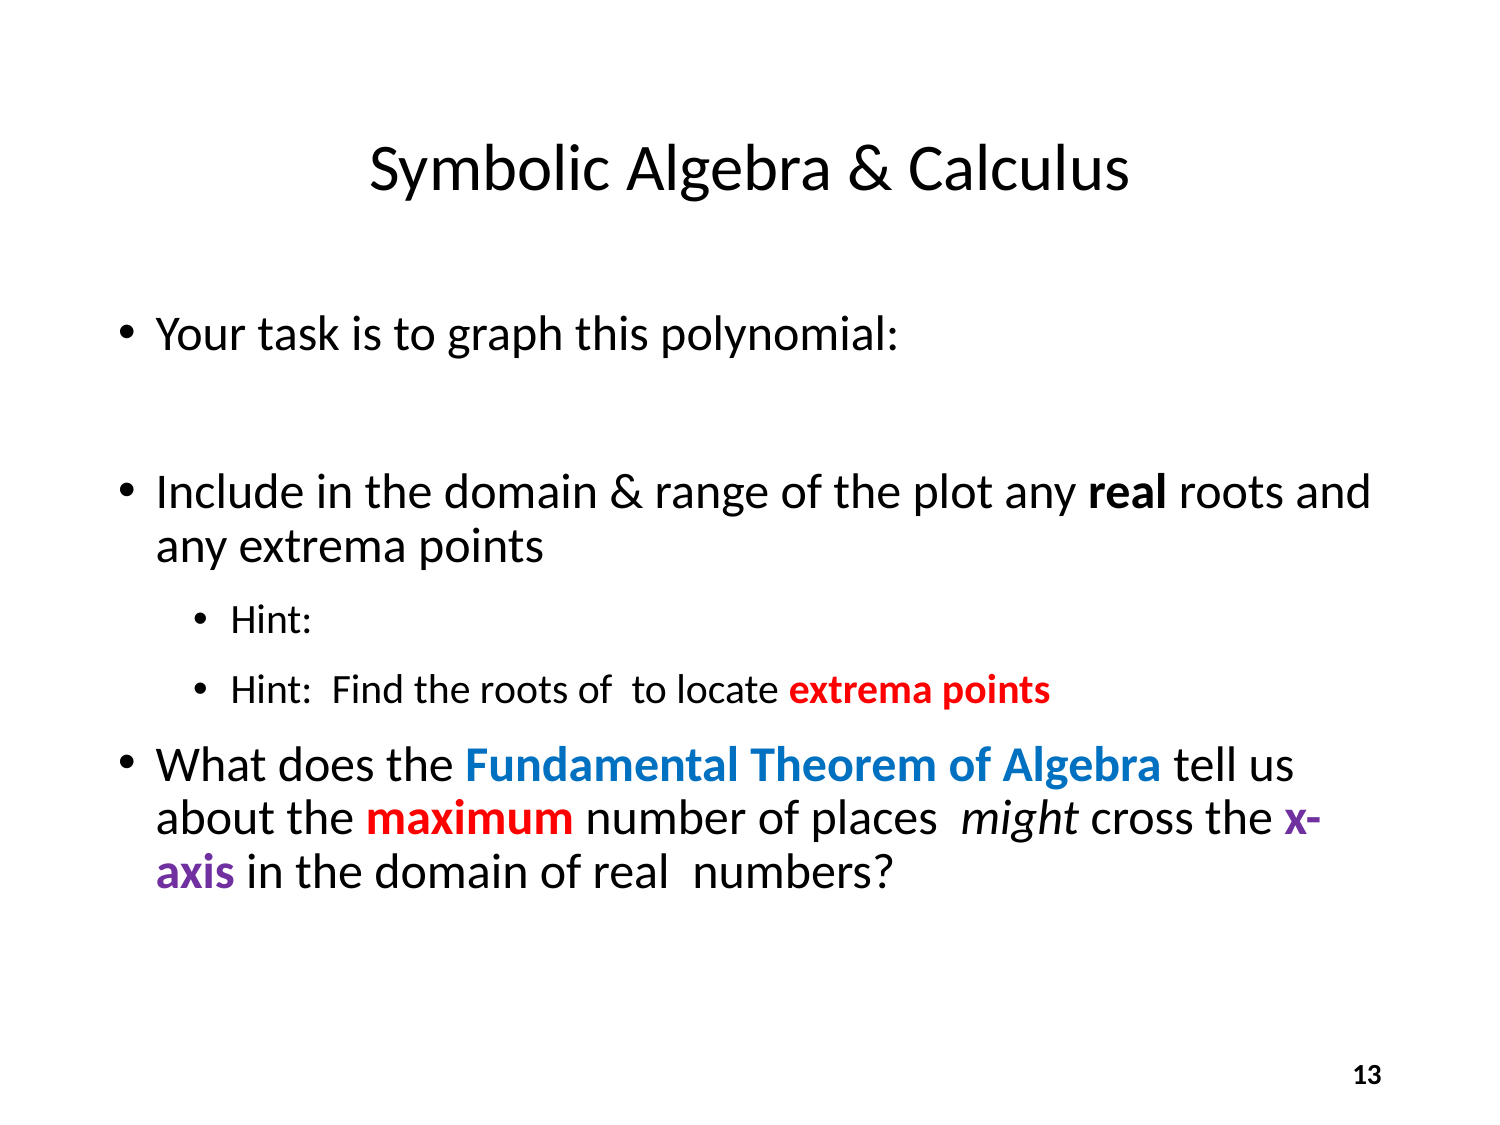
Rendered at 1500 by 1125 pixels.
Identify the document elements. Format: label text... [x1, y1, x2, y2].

slide_number 13 [1059, 1042, 1397, 1103]
title Symbolic Algebra & Calculus [103, 59, 1397, 278]
